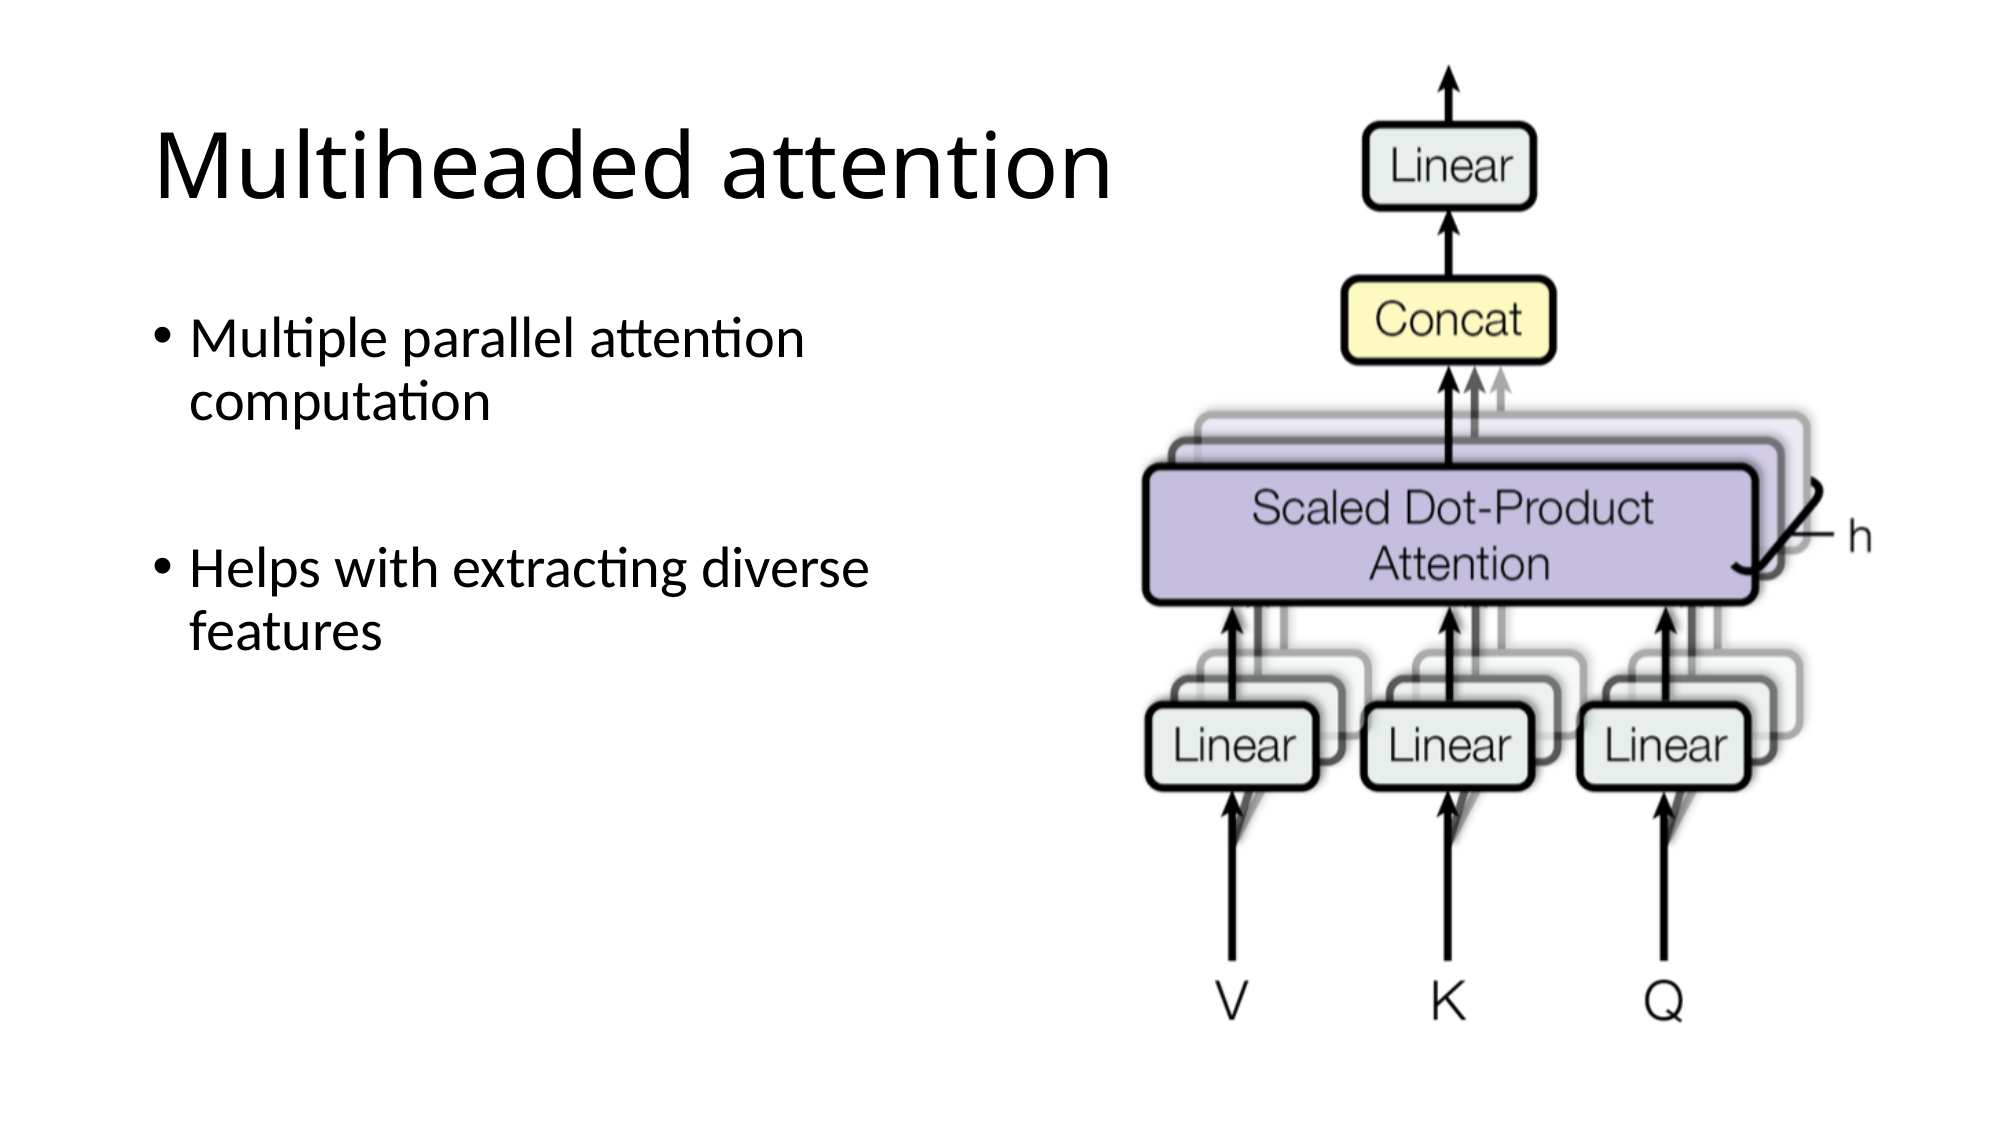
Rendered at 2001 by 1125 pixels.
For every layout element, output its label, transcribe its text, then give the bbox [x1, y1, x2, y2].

list Multiple parallel attention computation Helps with extracting diverse features [137, 299, 1000, 1014]
picture [1115, 59, 1907, 1084]
title Multiheaded attention [137, 59, 1115, 278]
